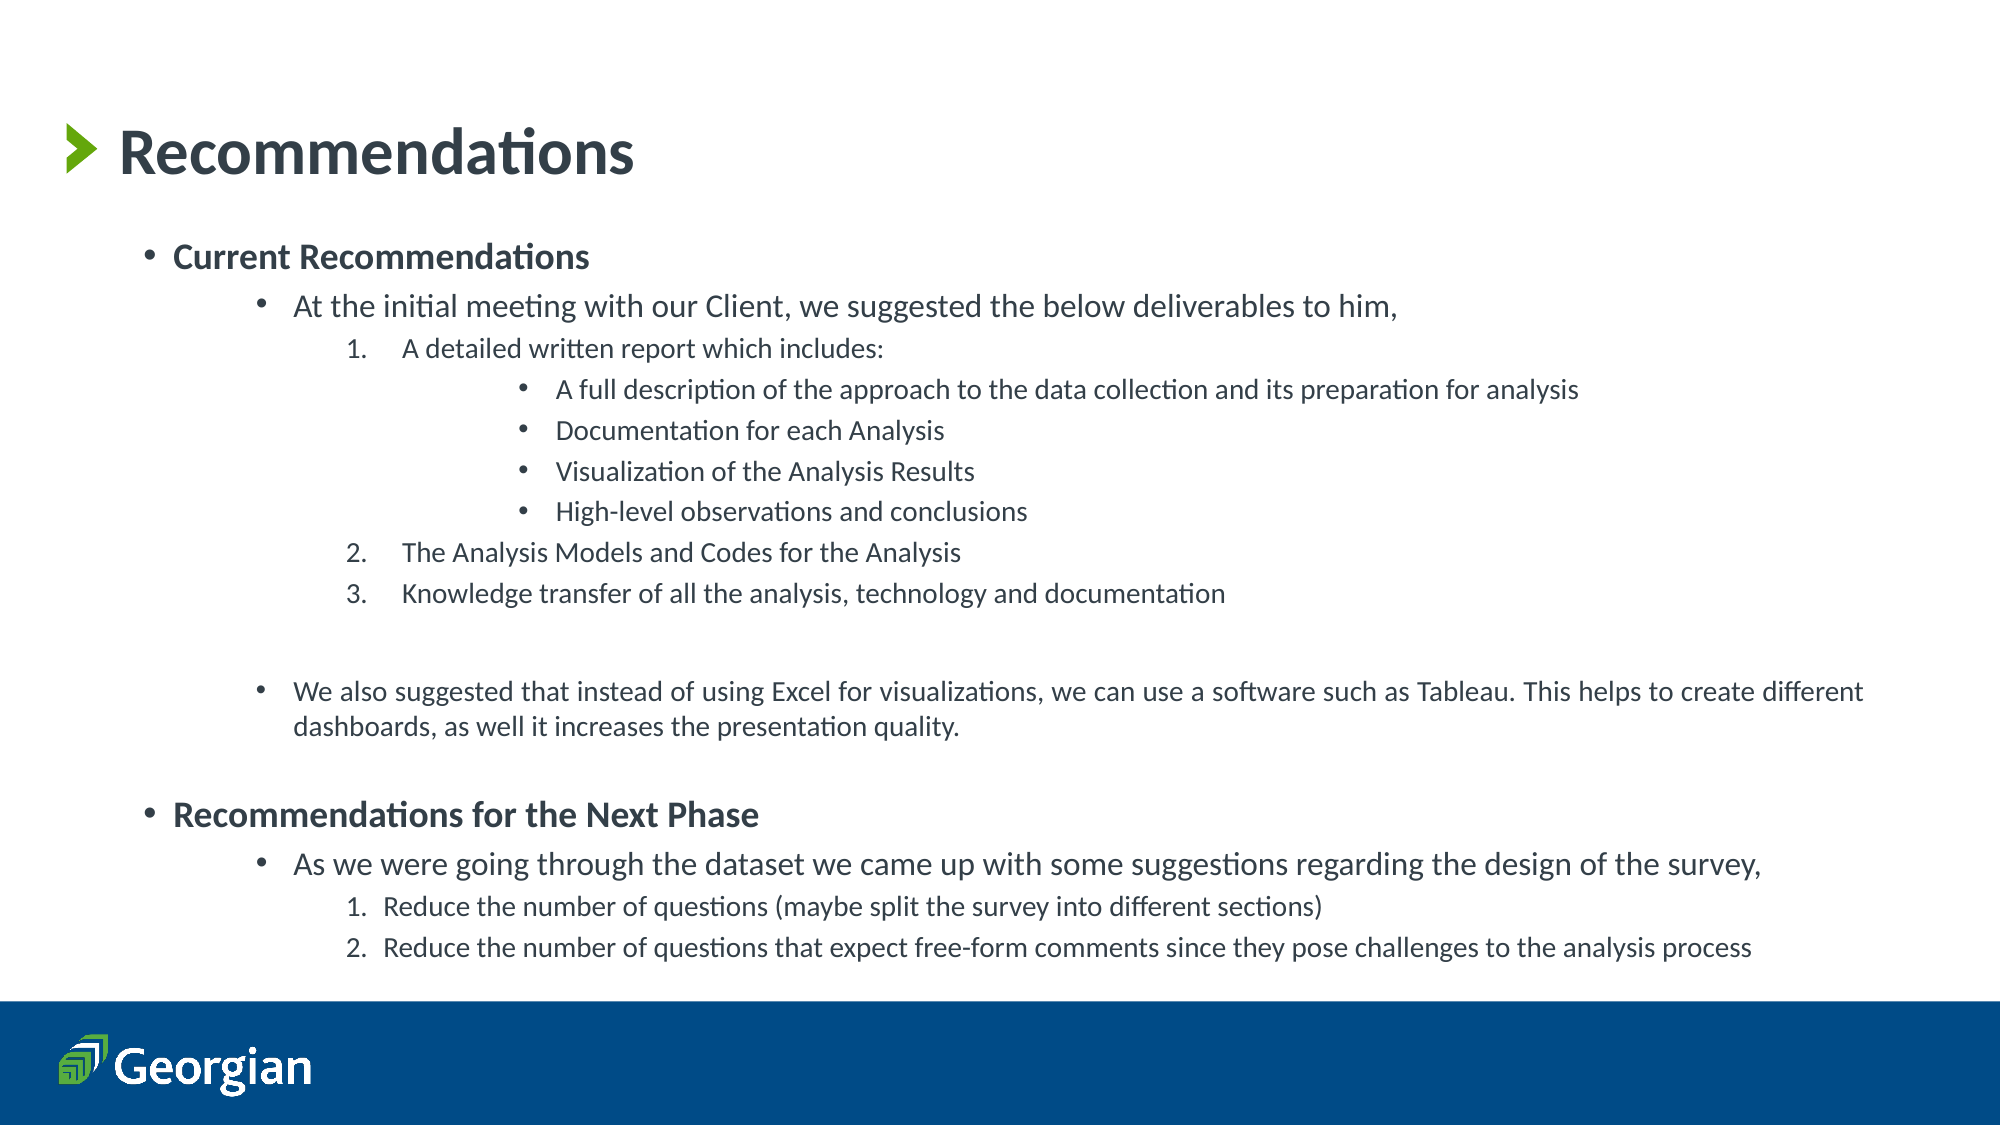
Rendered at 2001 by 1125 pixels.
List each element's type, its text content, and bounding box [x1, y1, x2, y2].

title Recommendations [66, 108, 1866, 233]
picture [33, 1017, 336, 1122]
list Current Recommendations At the initial meeting with our Client, we suggested the below deliverables to him, A detailed written report which includes: A full description of the approach to the data collection and its preparation for analysis Documentation for each Analysis Visualization of the Analysis Results High-level observations and conclusions The Analysis Models and Codes for the Analysis Knowledge transfer of all the analysis, technology and documentation We also suggested that instead of using Excel for visualizations, we can use a software such as Tableau. This helps to create different dashboards, as well it increases the presentation quality. Recommendations for the Next Phase As we were going through the dataset we came up with some suggestions regarding the design of the survey, Reduce the number of questions (maybe split the survey into different sections) Reduce the number of questions that expect free-form comments since they pose challenges to the analysis process [143, 232, 1866, 973]
